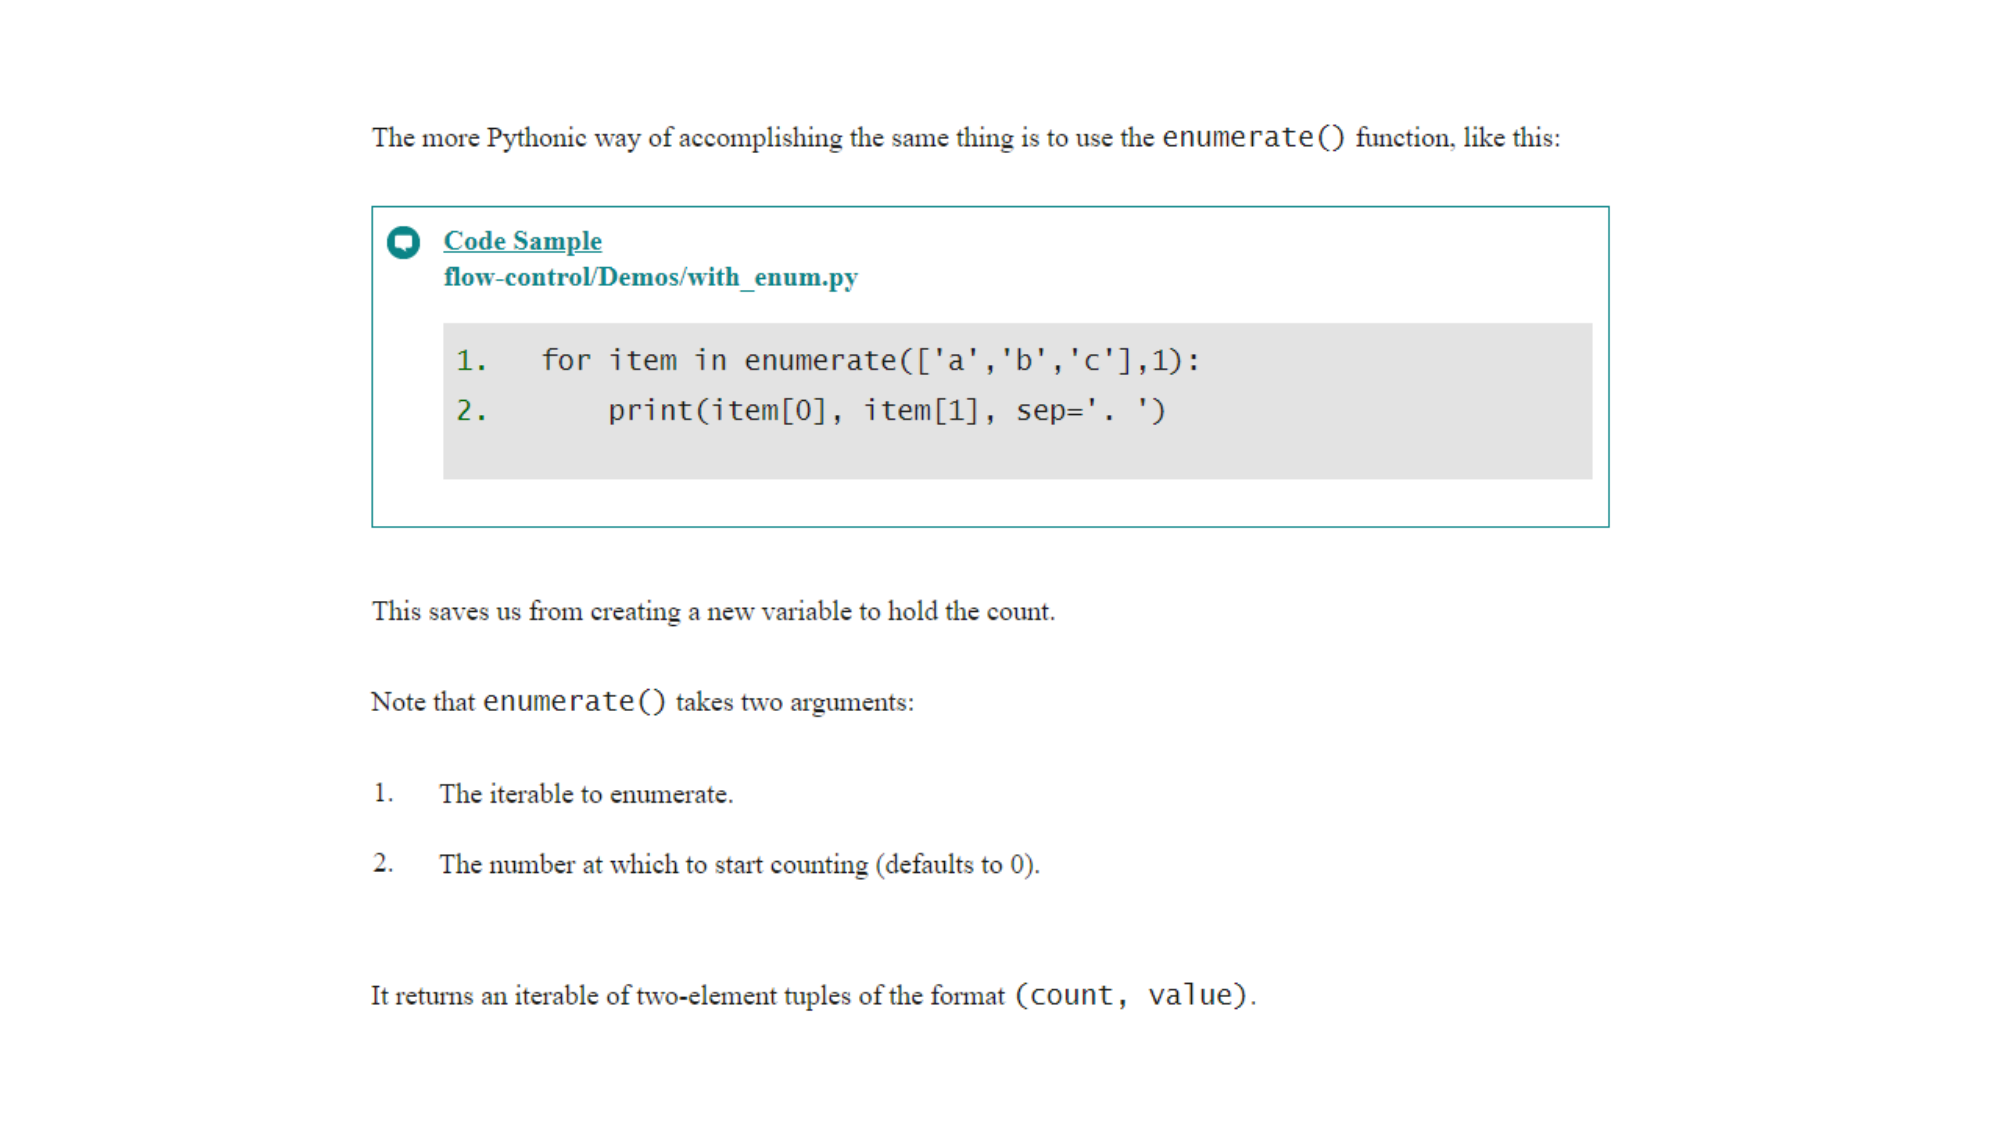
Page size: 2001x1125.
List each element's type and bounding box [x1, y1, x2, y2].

picture [317, 103, 1682, 1022]
